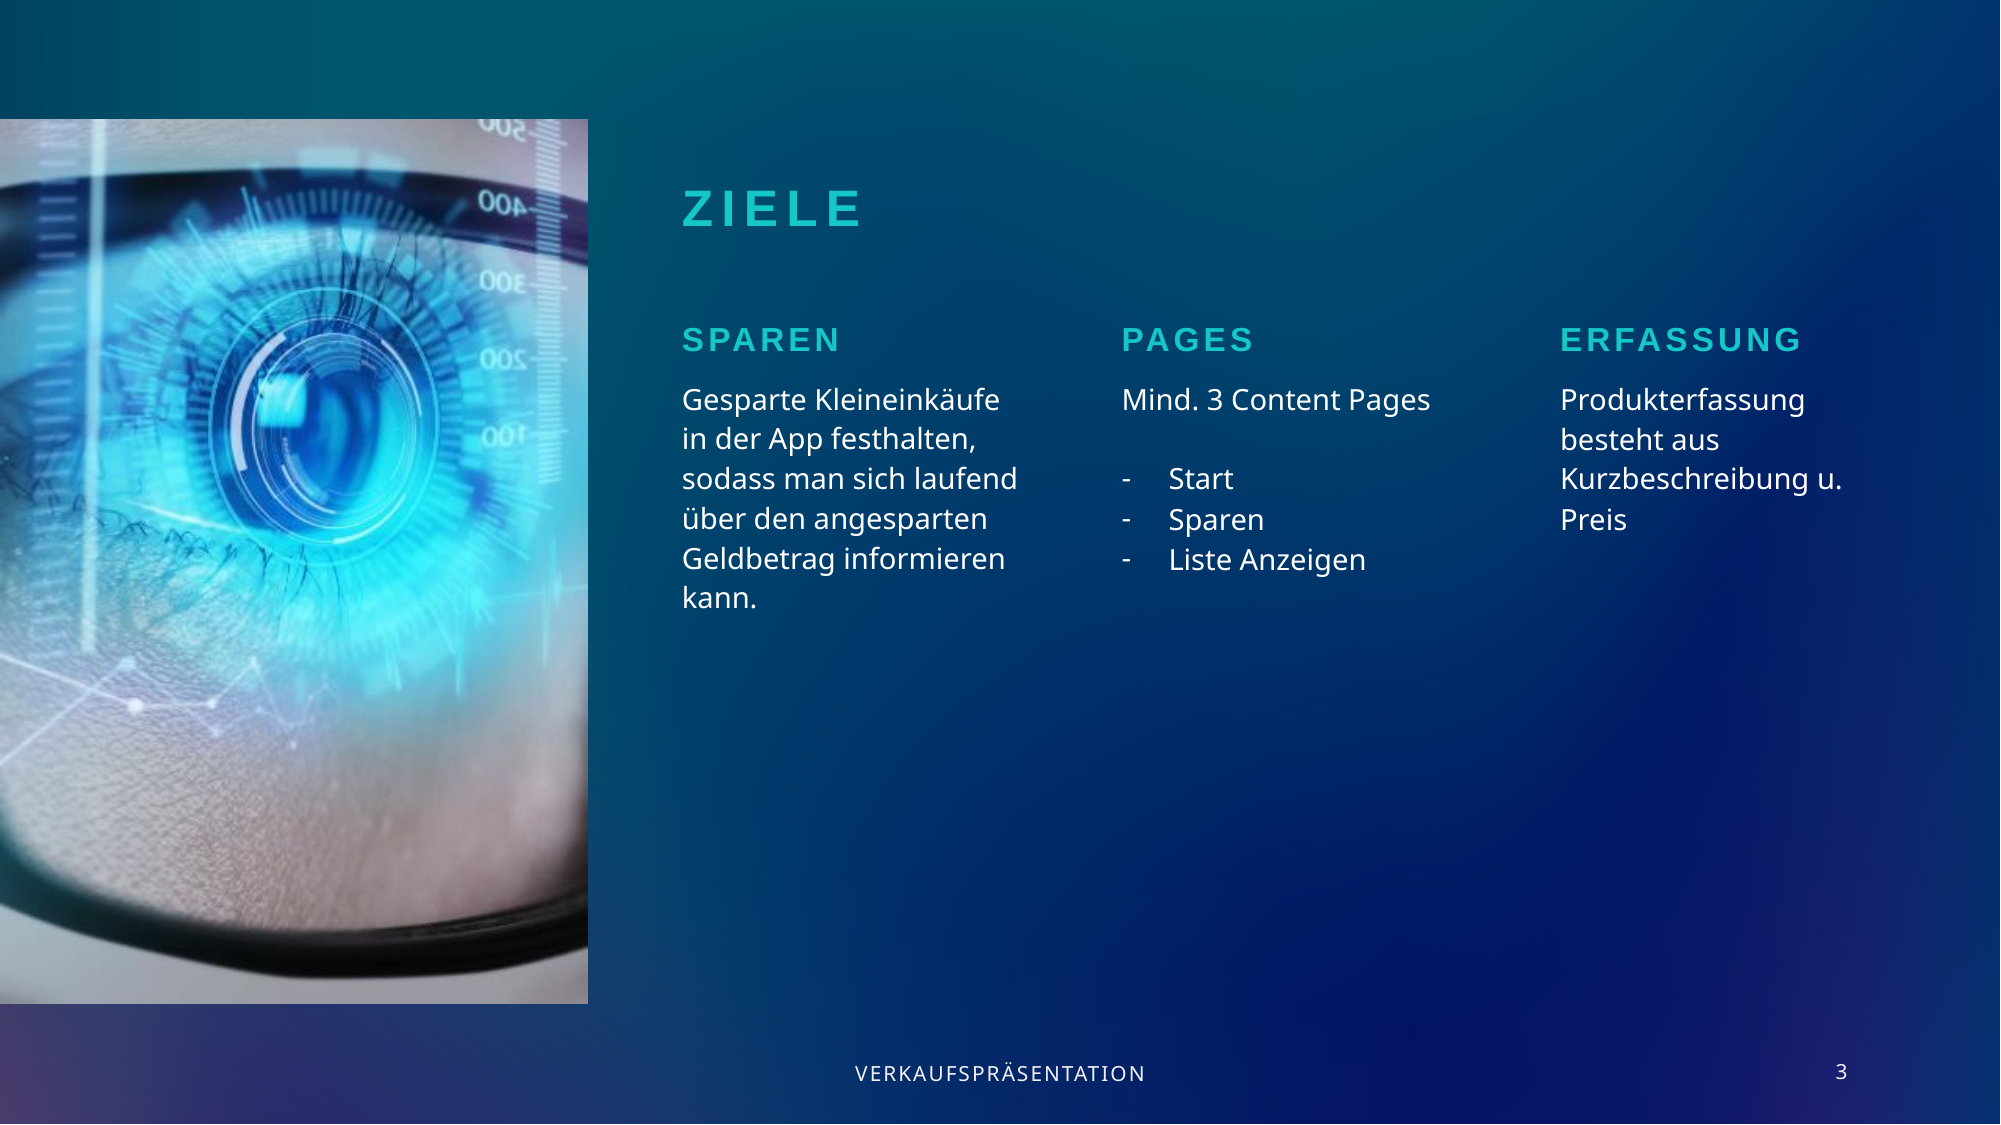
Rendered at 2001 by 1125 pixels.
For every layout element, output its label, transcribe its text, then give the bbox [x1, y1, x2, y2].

list Erfassung [1544, 315, 1921, 368]
footer VERKAUFSPRÄSENTATION [662, 1042, 1338, 1103]
list Sparen [666, 315, 1043, 368]
slide_number 3 [1412, 1042, 1863, 1103]
picture [0, 0, 2000, 1125]
list Pages [1106, 315, 1483, 368]
title Ziele [666, 168, 1863, 246]
list Gesparte Kleineinkäufe in der App festhalten, sodass man sich laufend über den angesparten Geldbetrag informieren kann. [666, 368, 1043, 654]
list Mind. 3 Content Pages Start Sparen Liste Anzeigen [1106, 368, 1483, 654]
list Produkterfassung besteht aus Kurzbeschreibung u. Preis [1544, 368, 1921, 654]
